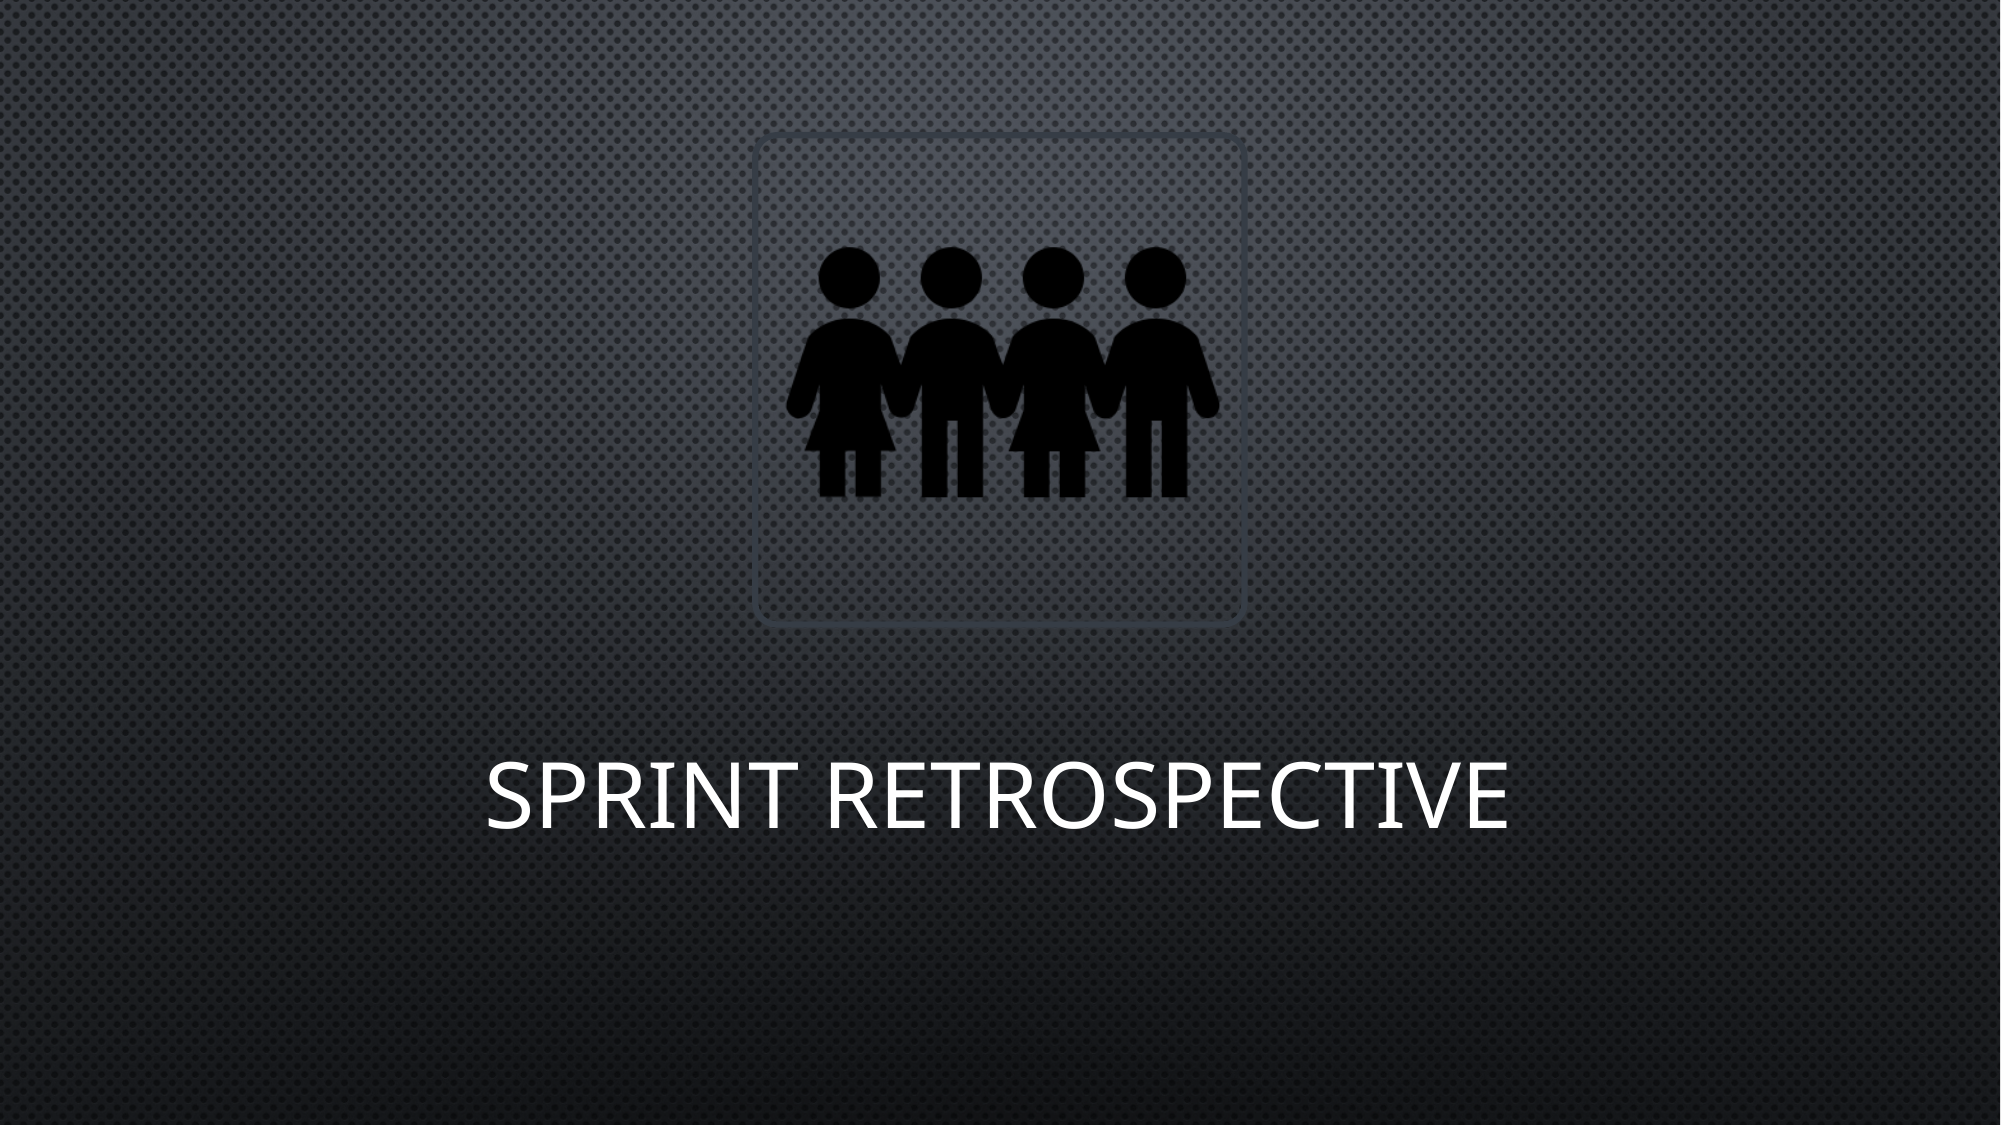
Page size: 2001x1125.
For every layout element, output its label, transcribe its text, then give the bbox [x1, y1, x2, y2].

picture [754, 134, 1245, 625]
title Sprınt retrospectıve [287, 637, 1711, 857]
